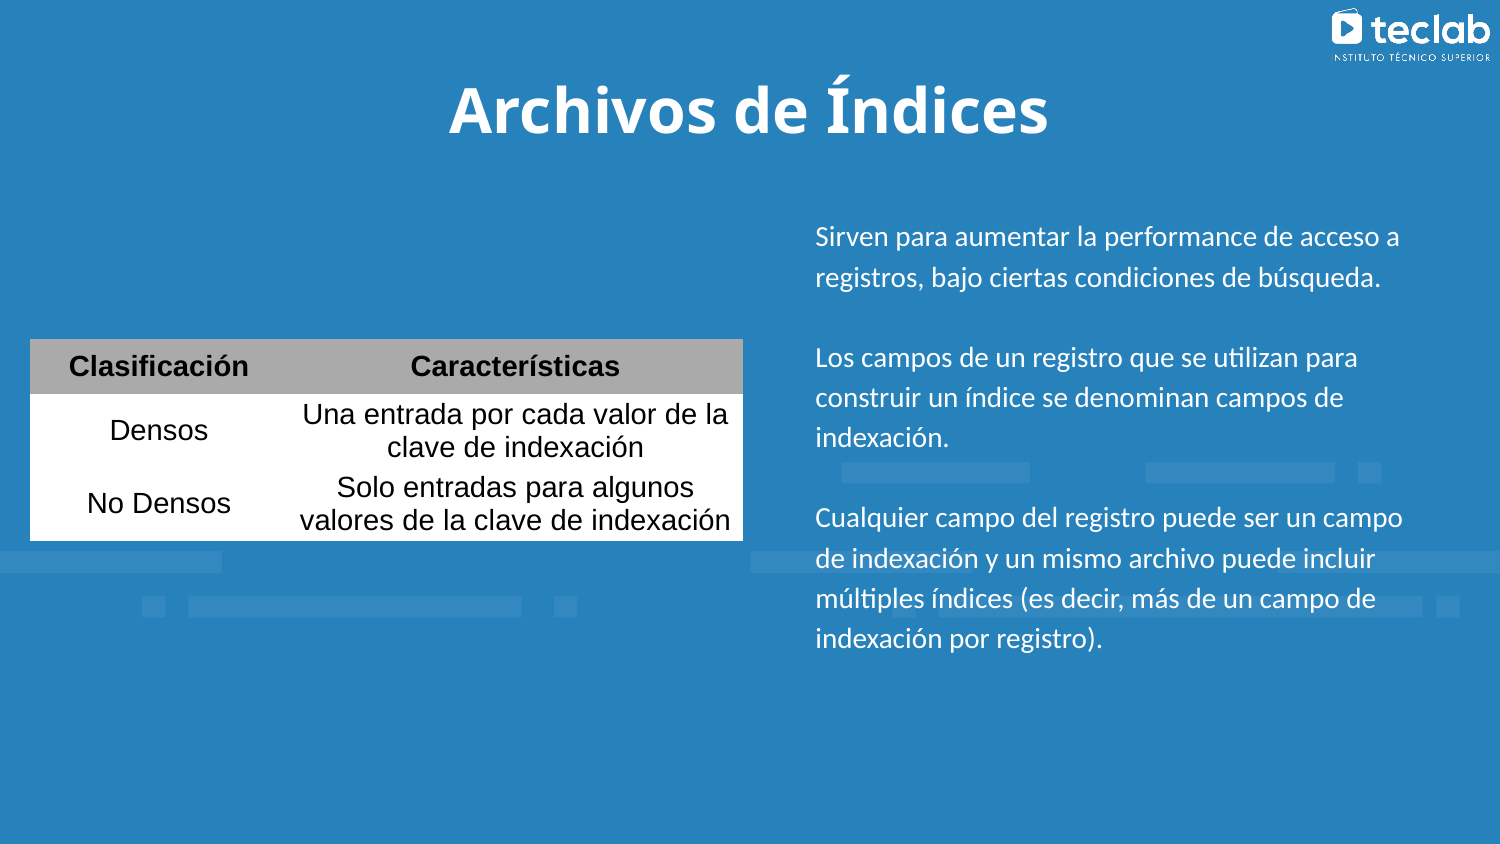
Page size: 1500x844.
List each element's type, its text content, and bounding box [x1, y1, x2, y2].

picture [1330, 7, 1491, 62]
title Archivos de Índices [209, 56, 1291, 166]
table_cell Densos [30, 394, 289, 467]
table_cell Solo entradas para algunos valores de la clave de indexación [289, 467, 743, 541]
text_box Sirven para aumentar la performance de acceso a registros, bajo ciertas condiciones de búsqueda. Los campos de un registro que se utilizan para construir un índice se denominan campos de indexación. Cualquier campo del registro puede ser un campo de indexación y un mismo archivo puede incluir múltiples índices (es decir, más de un campo de indexación por registro). [800, 212, 1440, 677]
table_cell Una entrada por cada valor de la clave de indexación [289, 394, 743, 467]
table_header Características [289, 339, 743, 394]
table_cell No Densos [30, 467, 289, 541]
table_header Clasificación [30, 339, 289, 394]
